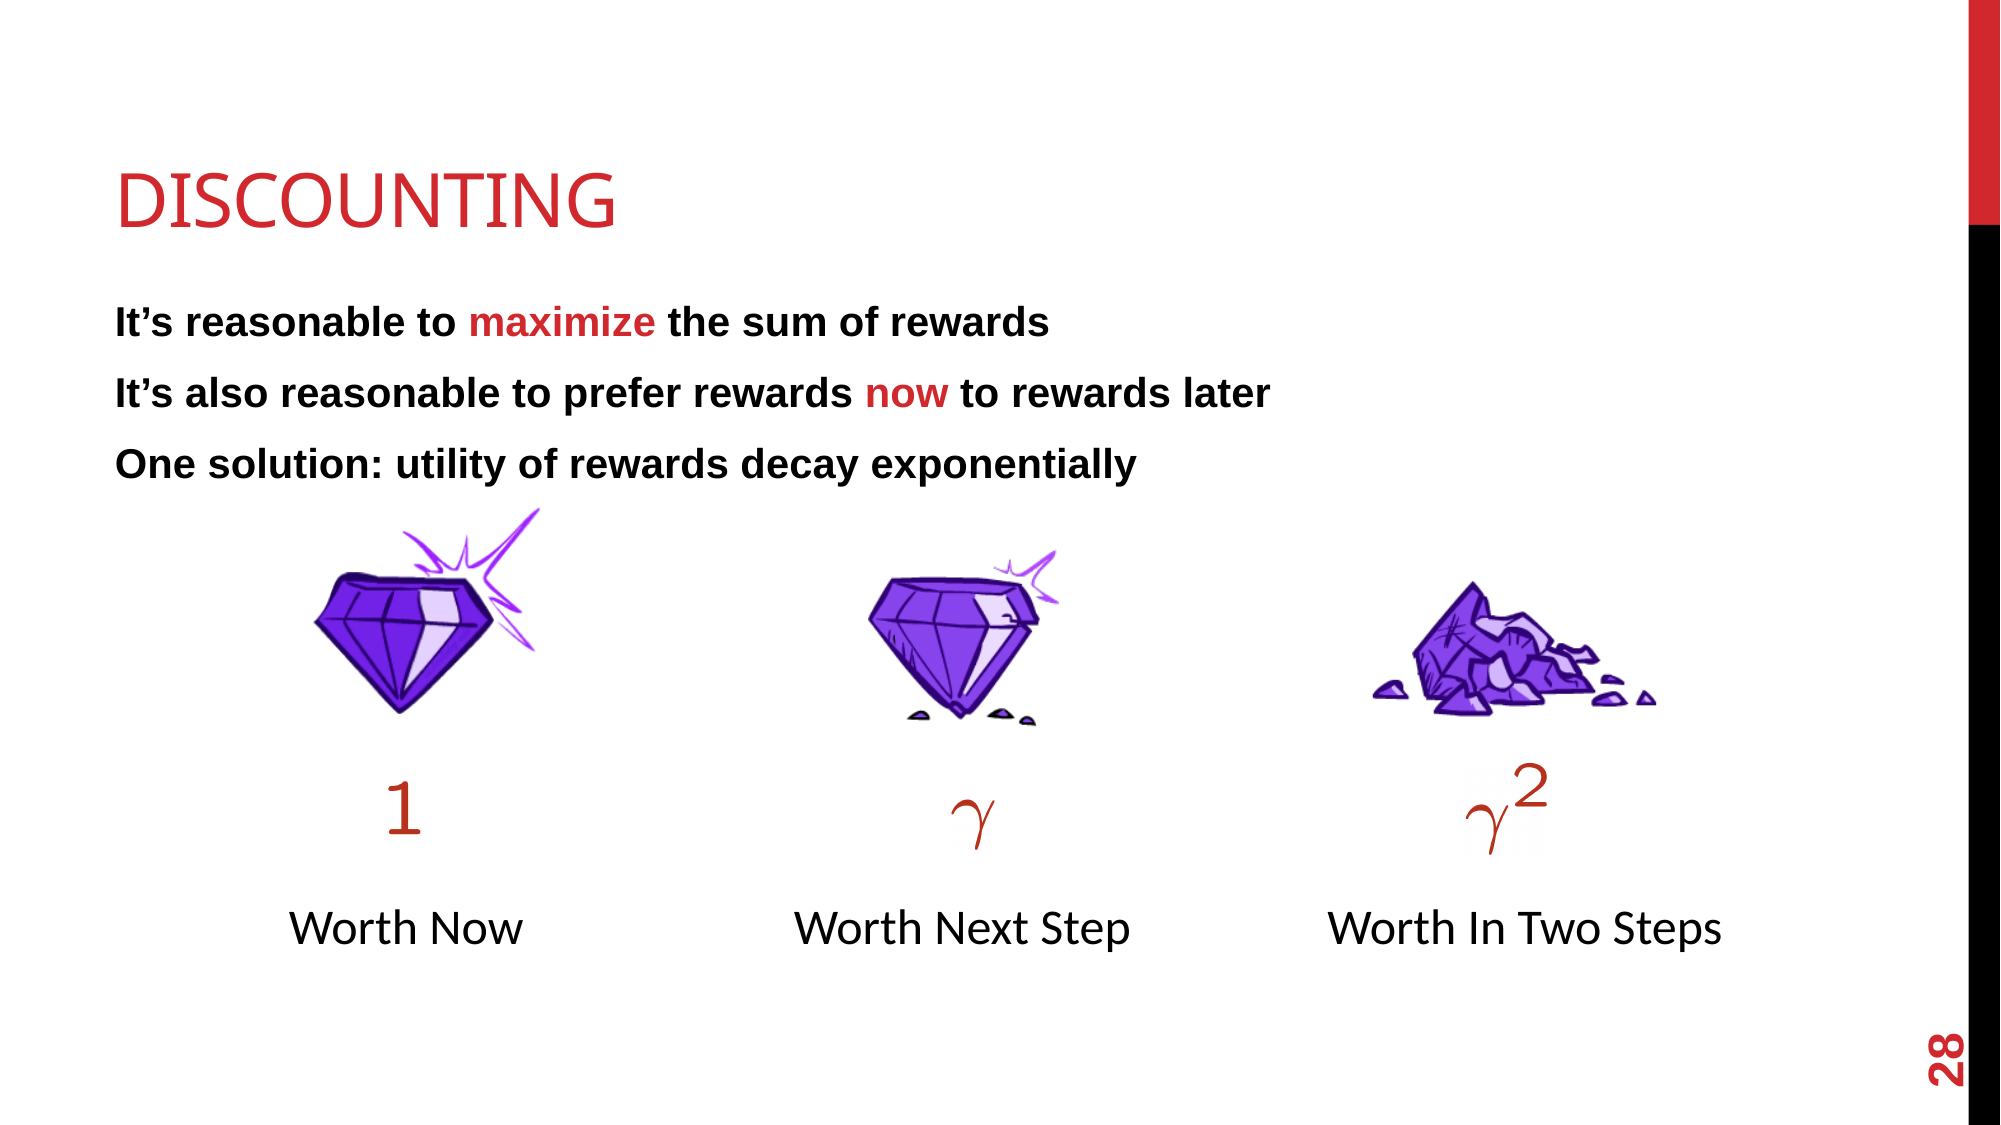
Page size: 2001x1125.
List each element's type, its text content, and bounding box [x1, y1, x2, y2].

text_box Worth Now [237, 887, 575, 963]
text_box Worth In Two Steps [1275, 887, 1775, 963]
picture [236, 462, 613, 838]
picture [1312, 536, 1688, 855]
slide_number 28 [1903, 887, 1984, 1104]
title Discounting [99, 25, 1367, 250]
picture [949, 795, 997, 851]
list It’s reasonable to maximize the sum of rewards It’s also reasonable to prefer rewards now to rewards later One solution: utility of rewards decay exponentially [99, 287, 1767, 1005]
picture [787, 499, 1163, 763]
text_box Worth Next Step [762, 887, 1163, 963]
